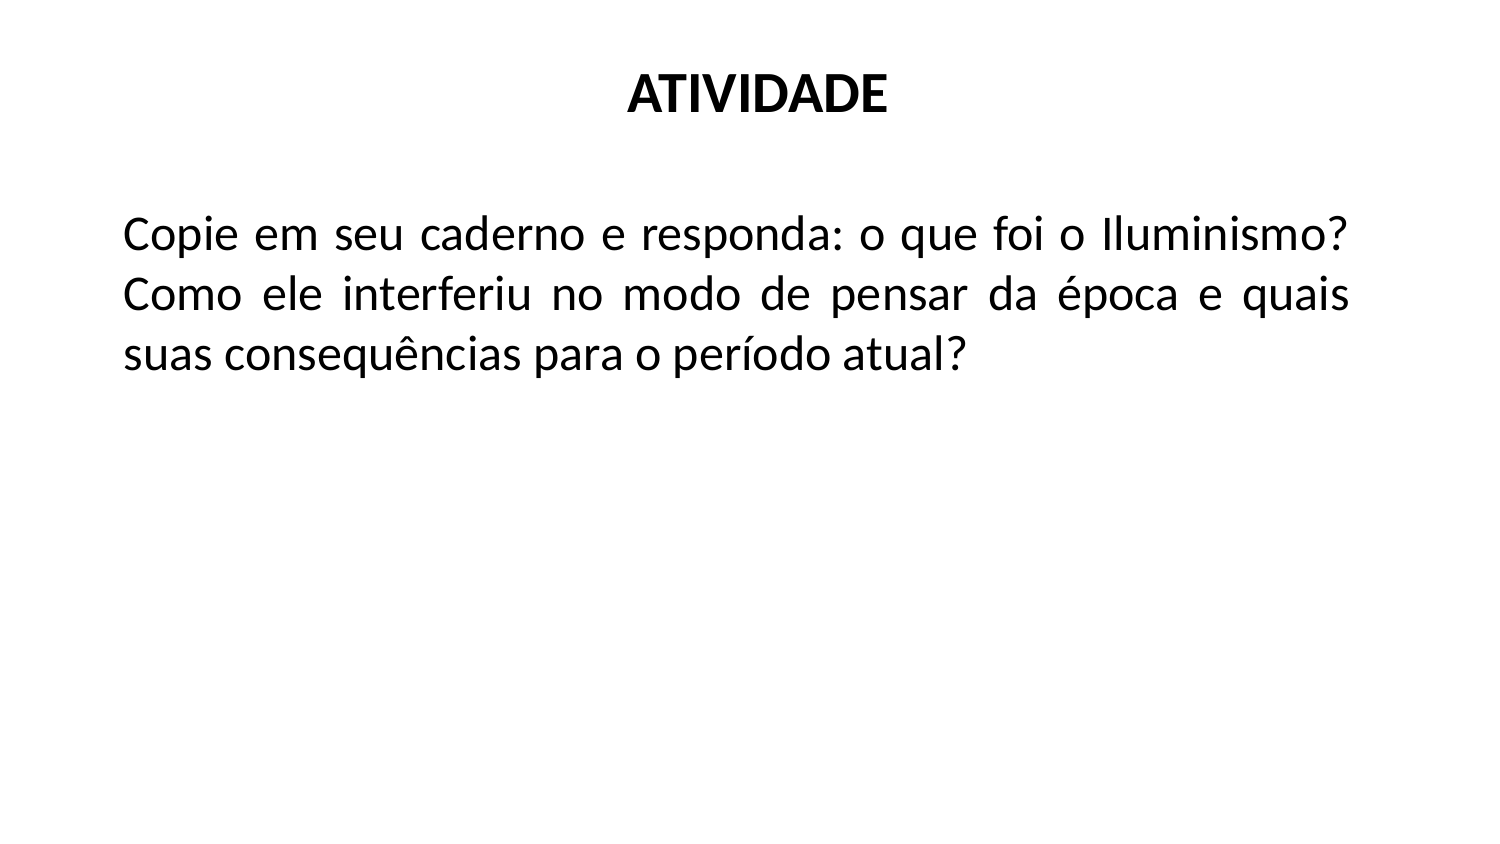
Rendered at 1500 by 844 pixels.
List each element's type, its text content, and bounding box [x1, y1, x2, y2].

text_box ATIVIDADE [326, 46, 1190, 132]
text_box Copie em seu caderno e responda: o que foi o Iluminismo? Como ele interferiu no modo de pensar da época e quais suas consequências para o período atual? [108, 192, 1366, 388]
